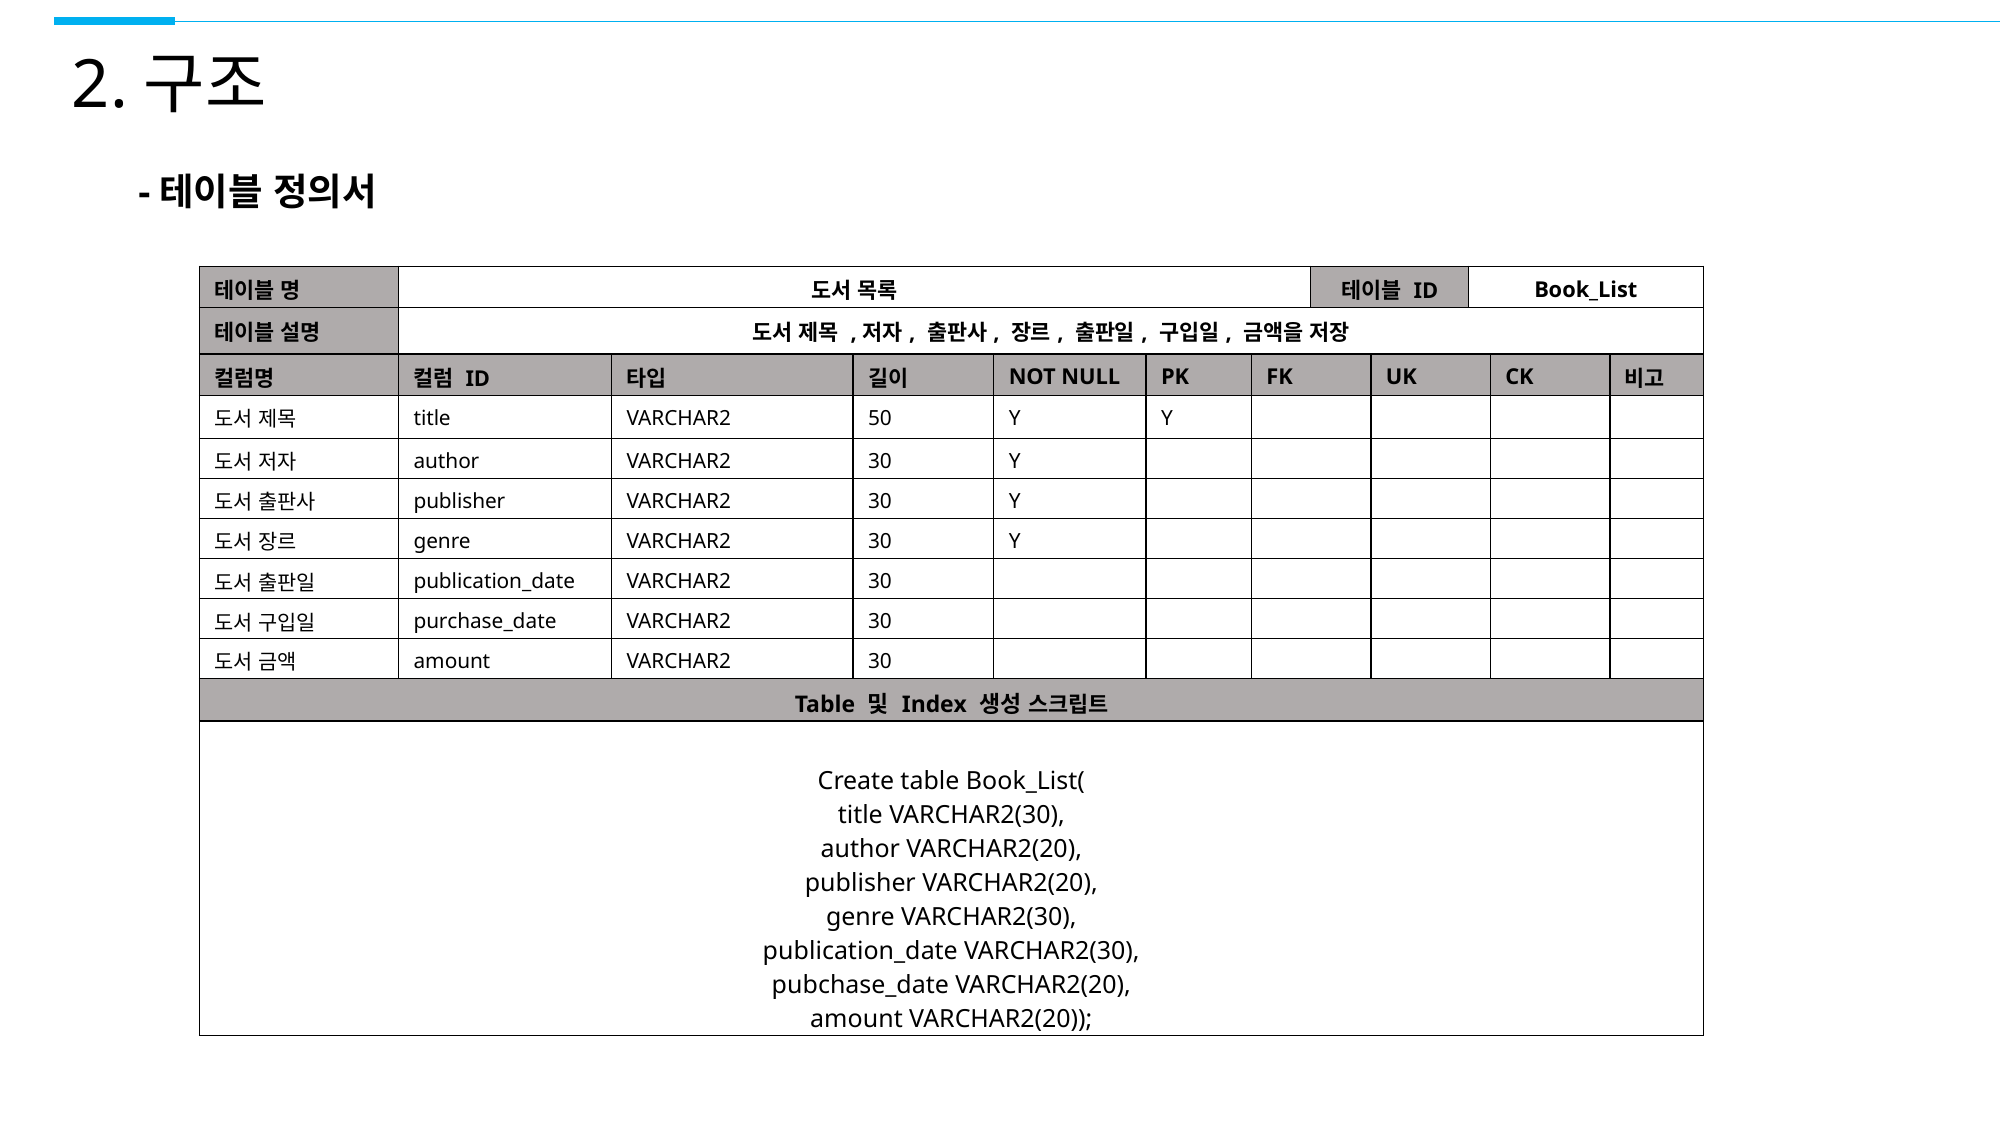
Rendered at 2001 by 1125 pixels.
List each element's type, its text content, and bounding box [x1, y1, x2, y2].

table_cell 컬럼 ID [399, 355, 611, 395]
table_cell [1372, 639, 1490, 678]
table_cell 30 [854, 519, 993, 558]
table_cell [994, 599, 1145, 638]
table_cell [1147, 639, 1251, 678]
table_header 테이블 ID [1311, 267, 1468, 307]
table_cell genre [399, 519, 611, 558]
table_cell Y [994, 479, 1145, 518]
table_cell 도서 출판일 [200, 559, 398, 598]
table_cell [1252, 599, 1370, 638]
table_cell [1252, 559, 1370, 598]
table_cell 30 [854, 559, 993, 598]
table_cell [1147, 559, 1251, 598]
table_cell 50 [854, 396, 993, 438]
table_cell UK [1372, 355, 1490, 395]
table_cell 30 [854, 599, 993, 638]
table_cell Y [994, 439, 1145, 478]
table_cell 도서 제목 [200, 396, 398, 438]
table_cell [1252, 439, 1370, 478]
table_cell VARCHAR2 [612, 559, 852, 598]
table_cell [1491, 639, 1609, 678]
table_cell 비고 [1611, 355, 1703, 395]
table_cell 도서 금액 [200, 639, 398, 678]
table_cell [1252, 479, 1370, 518]
table_cell [1491, 519, 1609, 558]
table_cell [1252, 639, 1370, 678]
table_cell [1147, 519, 1251, 558]
table_cell [1611, 599, 1703, 638]
table_cell 30 [854, 479, 993, 518]
table_cell [1491, 599, 1609, 638]
table_cell title [399, 396, 611, 438]
table_cell [1372, 396, 1490, 438]
text_box -테이블 정의서 [123, 161, 392, 266]
table_cell Y [994, 519, 1145, 558]
table_cell 도서 저자 [200, 439, 398, 478]
table_cell Y [994, 396, 1145, 438]
table_cell VARCHAR2 [612, 396, 852, 438]
table_header 테이블 명 [200, 267, 398, 307]
table_header Book_List [1469, 267, 1703, 307]
table_cell [1611, 396, 1703, 438]
table_cell 타입 [612, 355, 852, 395]
table_cell [1611, 479, 1703, 518]
table_cell [1611, 639, 1703, 678]
table_cell [1491, 439, 1609, 478]
table_cell amount [399, 639, 611, 678]
table_cell publication_date [399, 559, 611, 598]
table_cell [1611, 559, 1703, 598]
table_cell author [399, 439, 611, 478]
table_cell [1372, 599, 1490, 638]
table_cell [1372, 559, 1490, 598]
table_cell FK [1252, 355, 1370, 395]
table_cell [1491, 479, 1609, 518]
text_box [54, 17, 175, 25]
table_cell [994, 639, 1145, 678]
table_cell [1147, 479, 1251, 518]
table_cell VARCHAR2 [612, 519, 852, 558]
table_cell [1147, 599, 1251, 638]
table_cell [1611, 439, 1703, 478]
table_cell VARCHAR2 [612, 479, 852, 518]
table_cell CK [1491, 355, 1609, 395]
table_cell [1491, 559, 1609, 598]
table_cell [994, 559, 1145, 598]
table_cell [1491, 396, 1609, 438]
table_cell 도서 장르 [200, 519, 398, 558]
table_cell 30 [854, 439, 993, 478]
table_cell Y [1147, 396, 1251, 438]
table_cell 테이블 설명 [200, 308, 398, 353]
table_cell VARCHAR2 [612, 439, 852, 478]
table_cell NOT NULL [994, 355, 1145, 395]
table_cell [1372, 439, 1490, 478]
table_cell [1252, 396, 1370, 438]
table_cell 30 [854, 639, 993, 678]
table_cell [1372, 519, 1490, 558]
text_box 2.구조 [57, 33, 282, 129]
table_cell 도서 제목 ,저자, 출판사, 장르, 출판일, 구입일, 금액을 저장 [399, 308, 1703, 353]
table_cell 길이 [854, 355, 993, 395]
table_cell purchase_date [399, 599, 611, 638]
table_cell VARCHAR2 [612, 599, 852, 638]
table_cell [1147, 439, 1251, 478]
table_cell [1611, 519, 1703, 558]
table_cell [1252, 519, 1370, 558]
table_cell 도서 구입일 [200, 599, 398, 638]
table_cell Table 및 Index 생성 스크립트 [200, 679, 1703, 720]
table_cell publisher [399, 479, 611, 518]
table_cell VARCHAR2 [612, 639, 852, 678]
table_header 도서 목록 [399, 267, 1310, 307]
table_cell 도서 출판사 [200, 479, 398, 518]
table_cell 컬럼명 [200, 355, 398, 395]
table_cell Create table Book_List( title VARCHAR2(30), author VARCHAR2(20), publisher VARCHAR2(20), genre VARCHAR2(30), publication_date VARCHAR2(30), pubchase_date VARCHAR2(20), amount VARCHAR2(20)); [200, 722, 1703, 1035]
table_cell PK [1147, 355, 1251, 395]
table_cell [1372, 479, 1490, 518]
